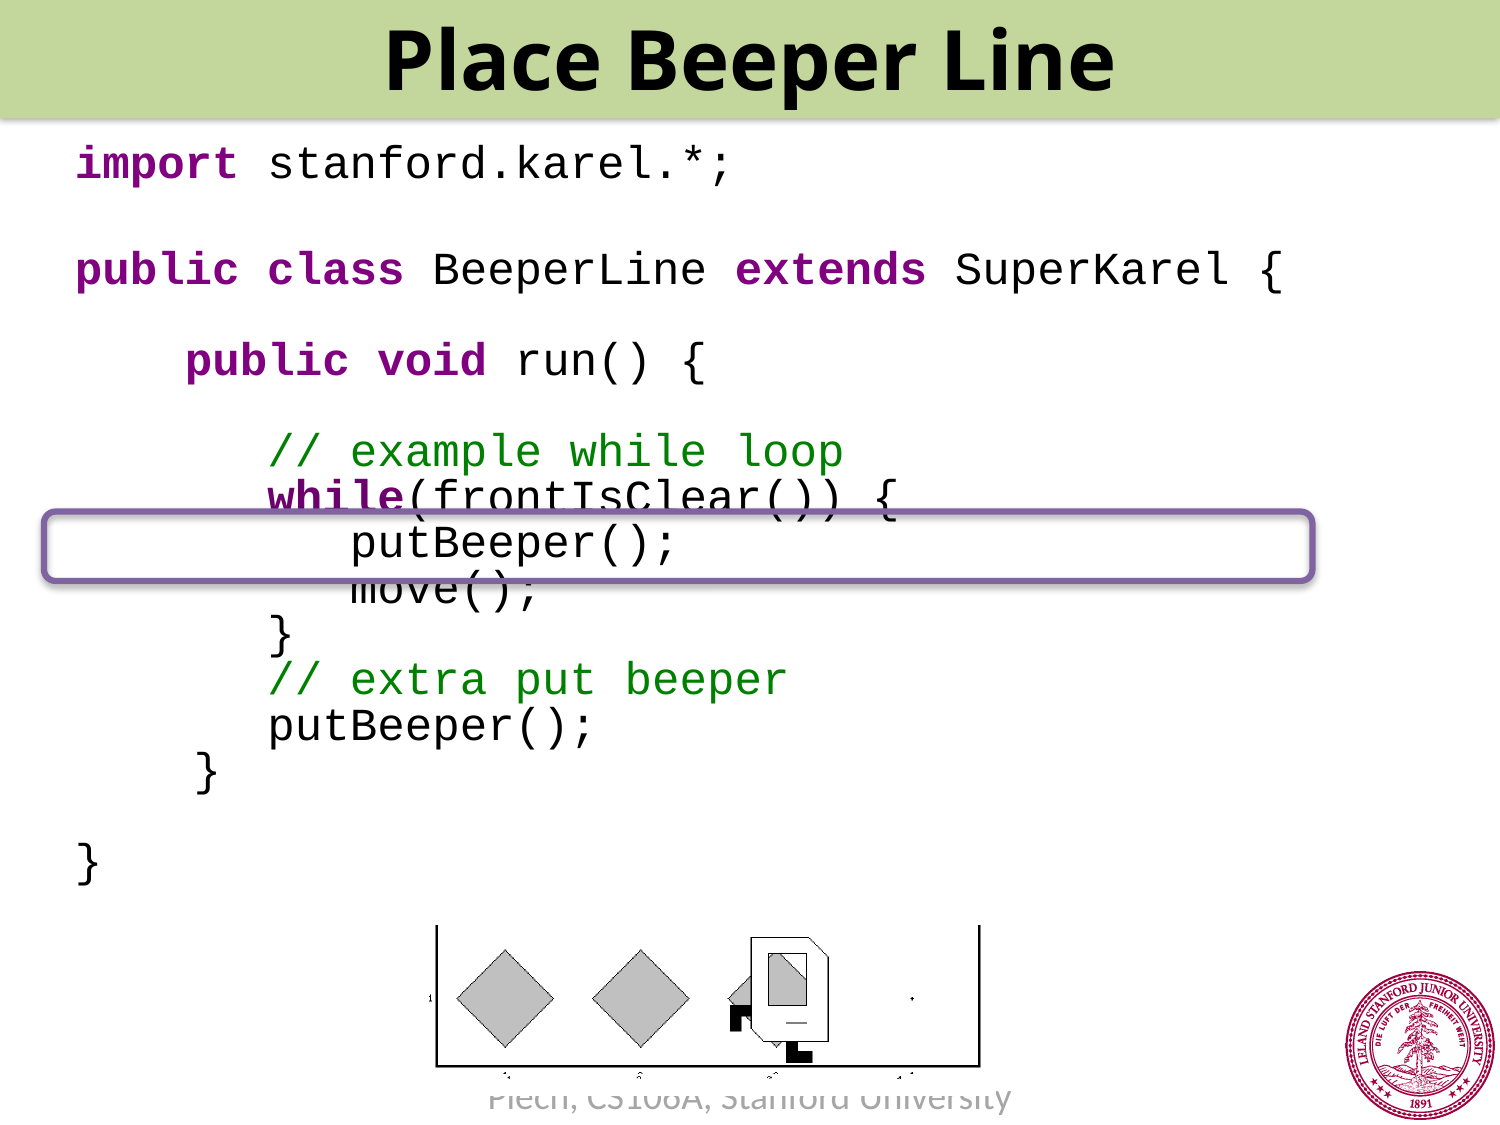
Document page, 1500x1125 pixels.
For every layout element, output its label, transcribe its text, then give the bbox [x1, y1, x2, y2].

text_box import stanford.karel.*; public class BeeperLine extends SuperKarel { public void run() { // example while loop while(frontIsClear()) { putBeeper(); move(); } // extra put beeper putBeeper(); } } [74, 134, 1425, 1096]
text_box Place Beeper Line [0, 0, 1500, 122]
picture [400, 925, 996, 1096]
picture [1345, 971, 1495, 1120]
text_box [43, 510, 1314, 582]
